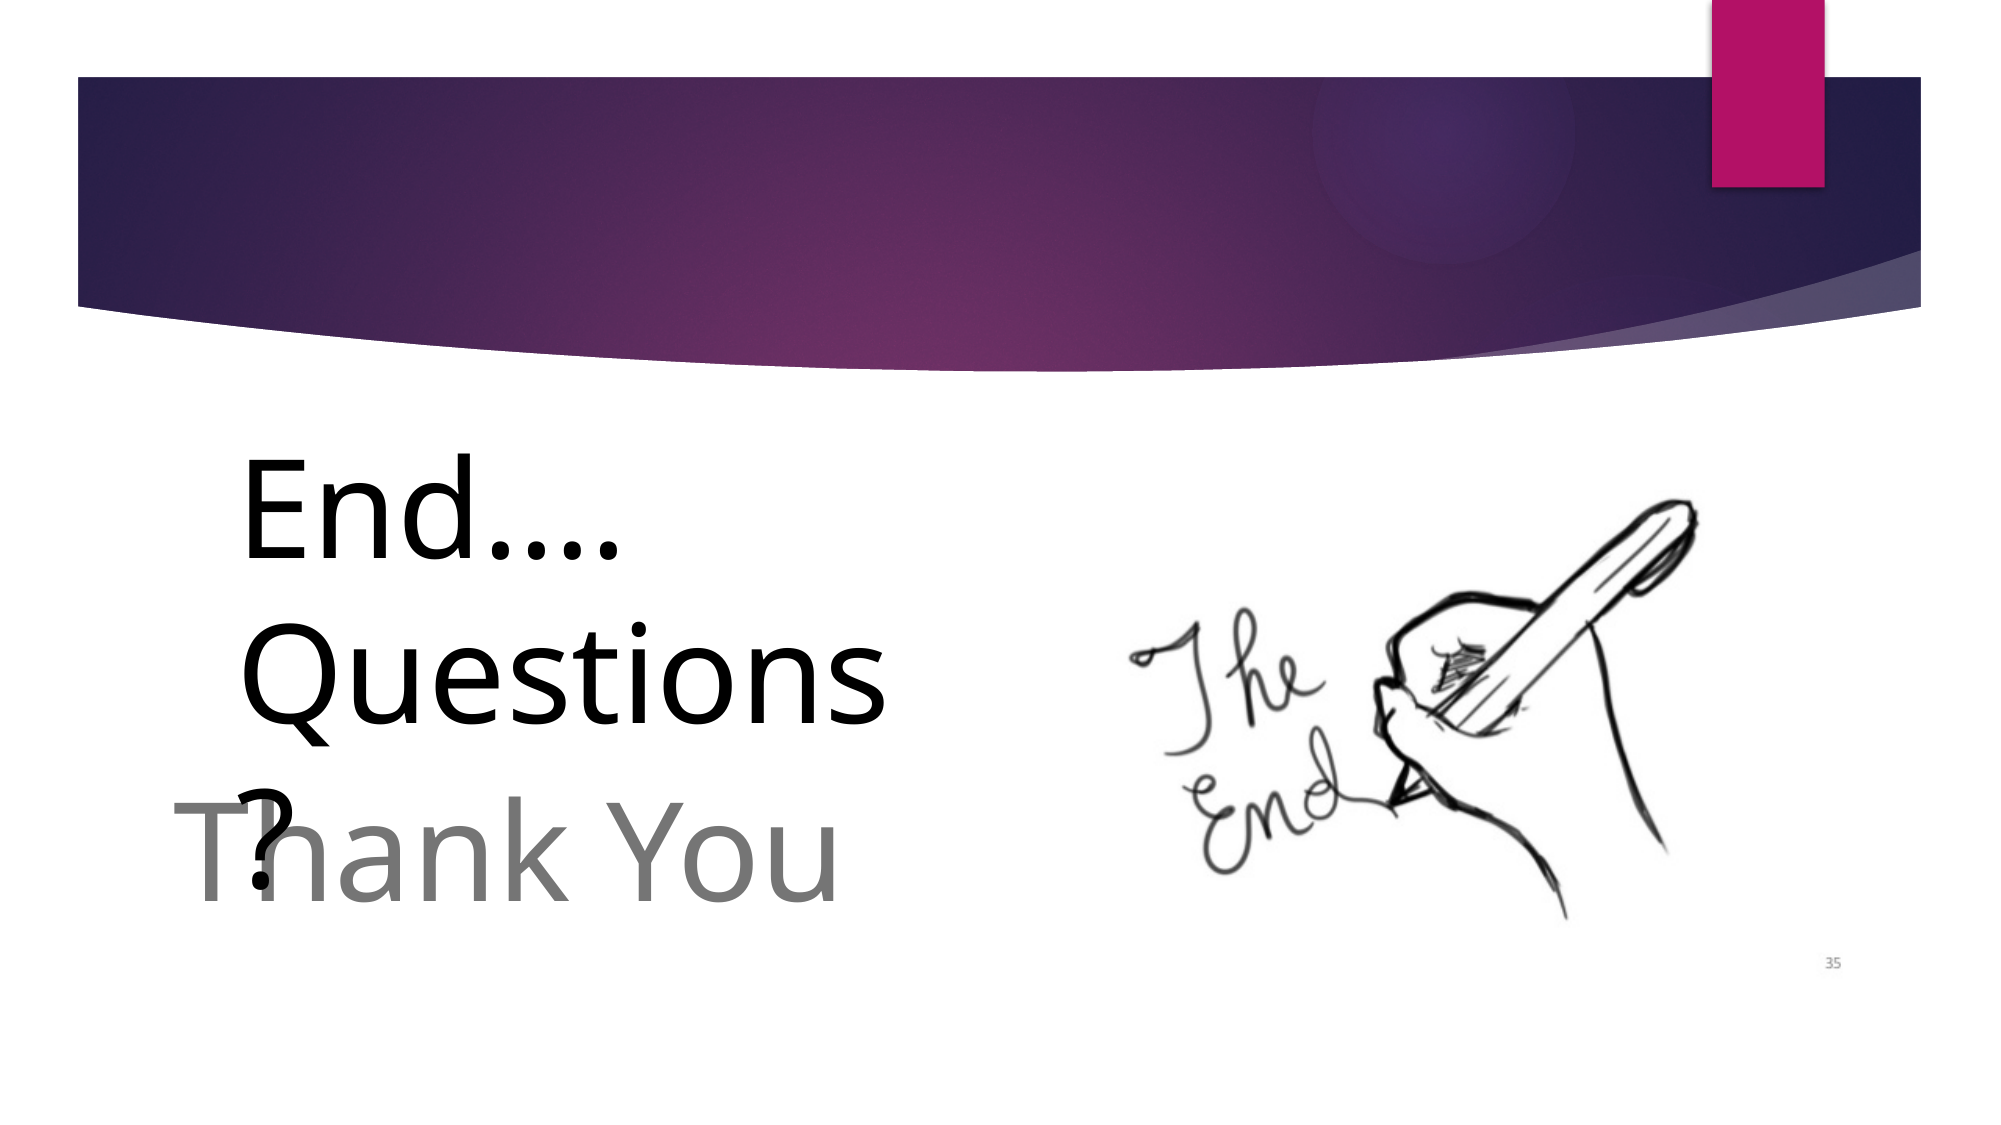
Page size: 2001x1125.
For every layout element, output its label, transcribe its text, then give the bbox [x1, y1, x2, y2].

picture [904, 427, 1902, 990]
title Thank You [158, 703, 898, 989]
text_box End…. Questions? [221, 413, 943, 924]
